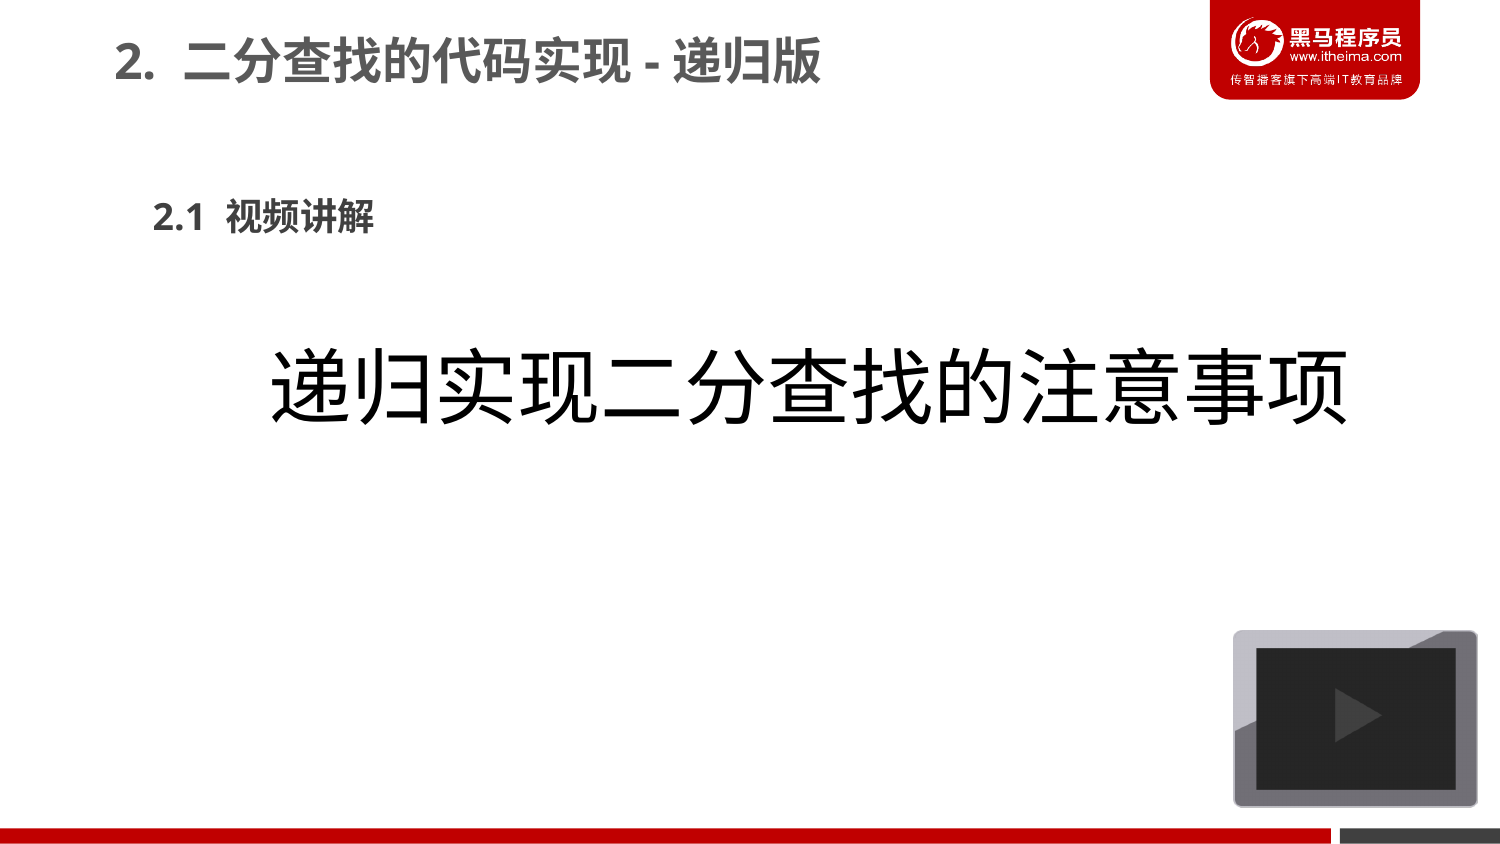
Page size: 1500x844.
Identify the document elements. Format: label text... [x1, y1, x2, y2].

text_box 递归实现二分查找的注意事项 [242, 327, 1377, 443]
picture [1232, 630, 1478, 809]
text_box 2. 二分查找的代码实现-递归版 [103, 0, 987, 130]
text_box 2.1 视频讲解 [138, 185, 715, 246]
picture [1212, 8, 1421, 94]
